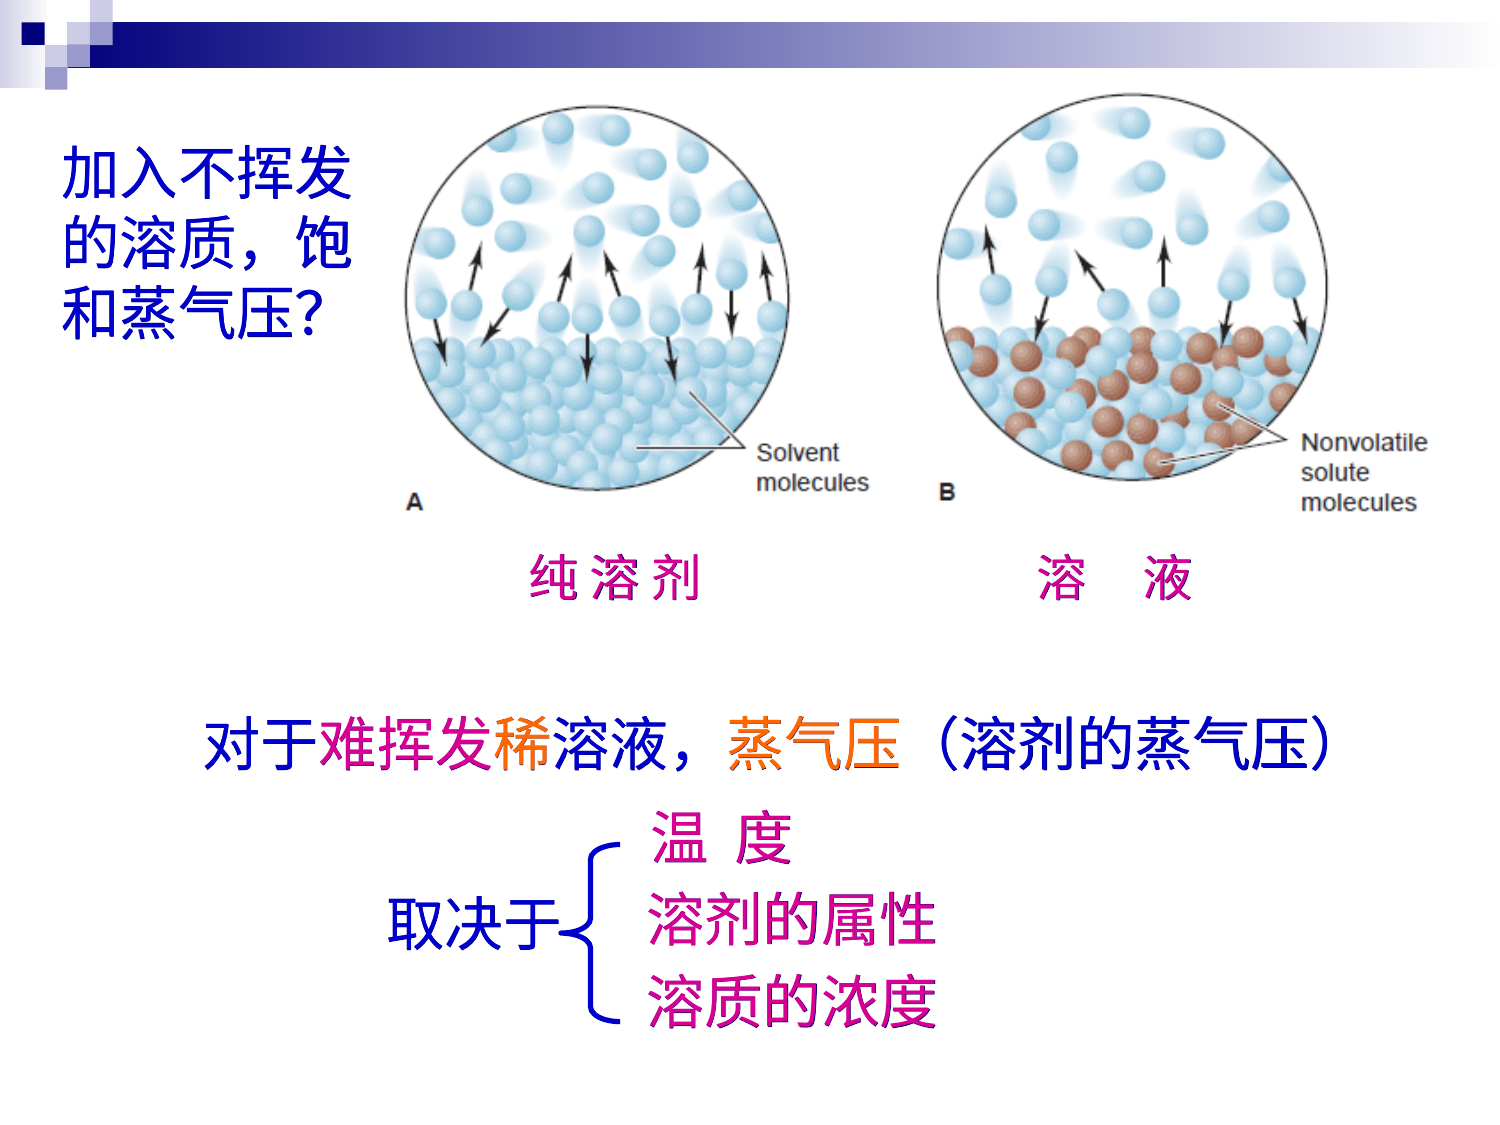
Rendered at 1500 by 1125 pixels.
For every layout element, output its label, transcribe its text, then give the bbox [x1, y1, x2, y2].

text_box 温 度 [635, 793, 825, 875]
text_box [560, 844, 621, 1022]
picture [359, 86, 1454, 544]
text_box 取决于 [371, 879, 590, 965]
text_box 对于难挥发稀溶液，蒸气压（溶剂的蒸气压） [147, 699, 1388, 785]
text_box 溶质的浓度 [631, 957, 987, 1043]
text_box 纯 溶 剂 [514, 552, 751, 614]
text_box 溶 液 [1022, 538, 1270, 614]
text_box 溶剂的属性 [631, 875, 975, 957]
text_box 加入不挥发的溶质，饱和蒸气压？ [46, 128, 354, 354]
